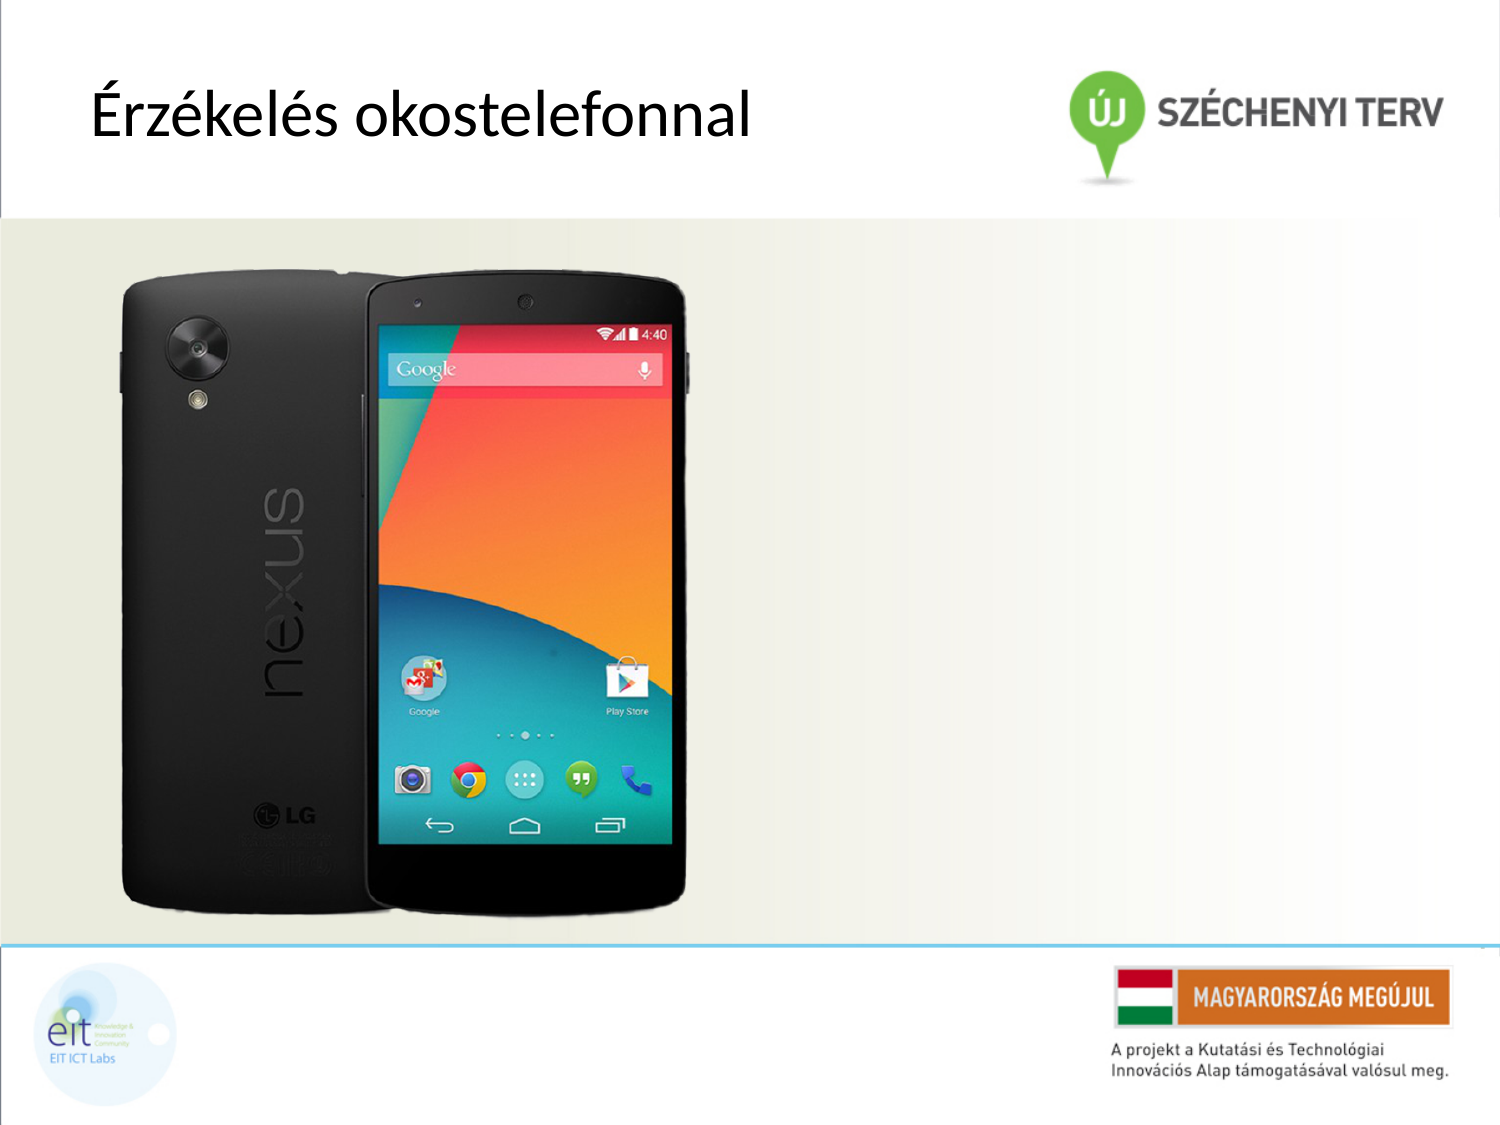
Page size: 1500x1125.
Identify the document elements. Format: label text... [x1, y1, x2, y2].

title Érzékelés okostelefonnal [75, 17, 1425, 202]
picture [0, 0, 1500, 1125]
